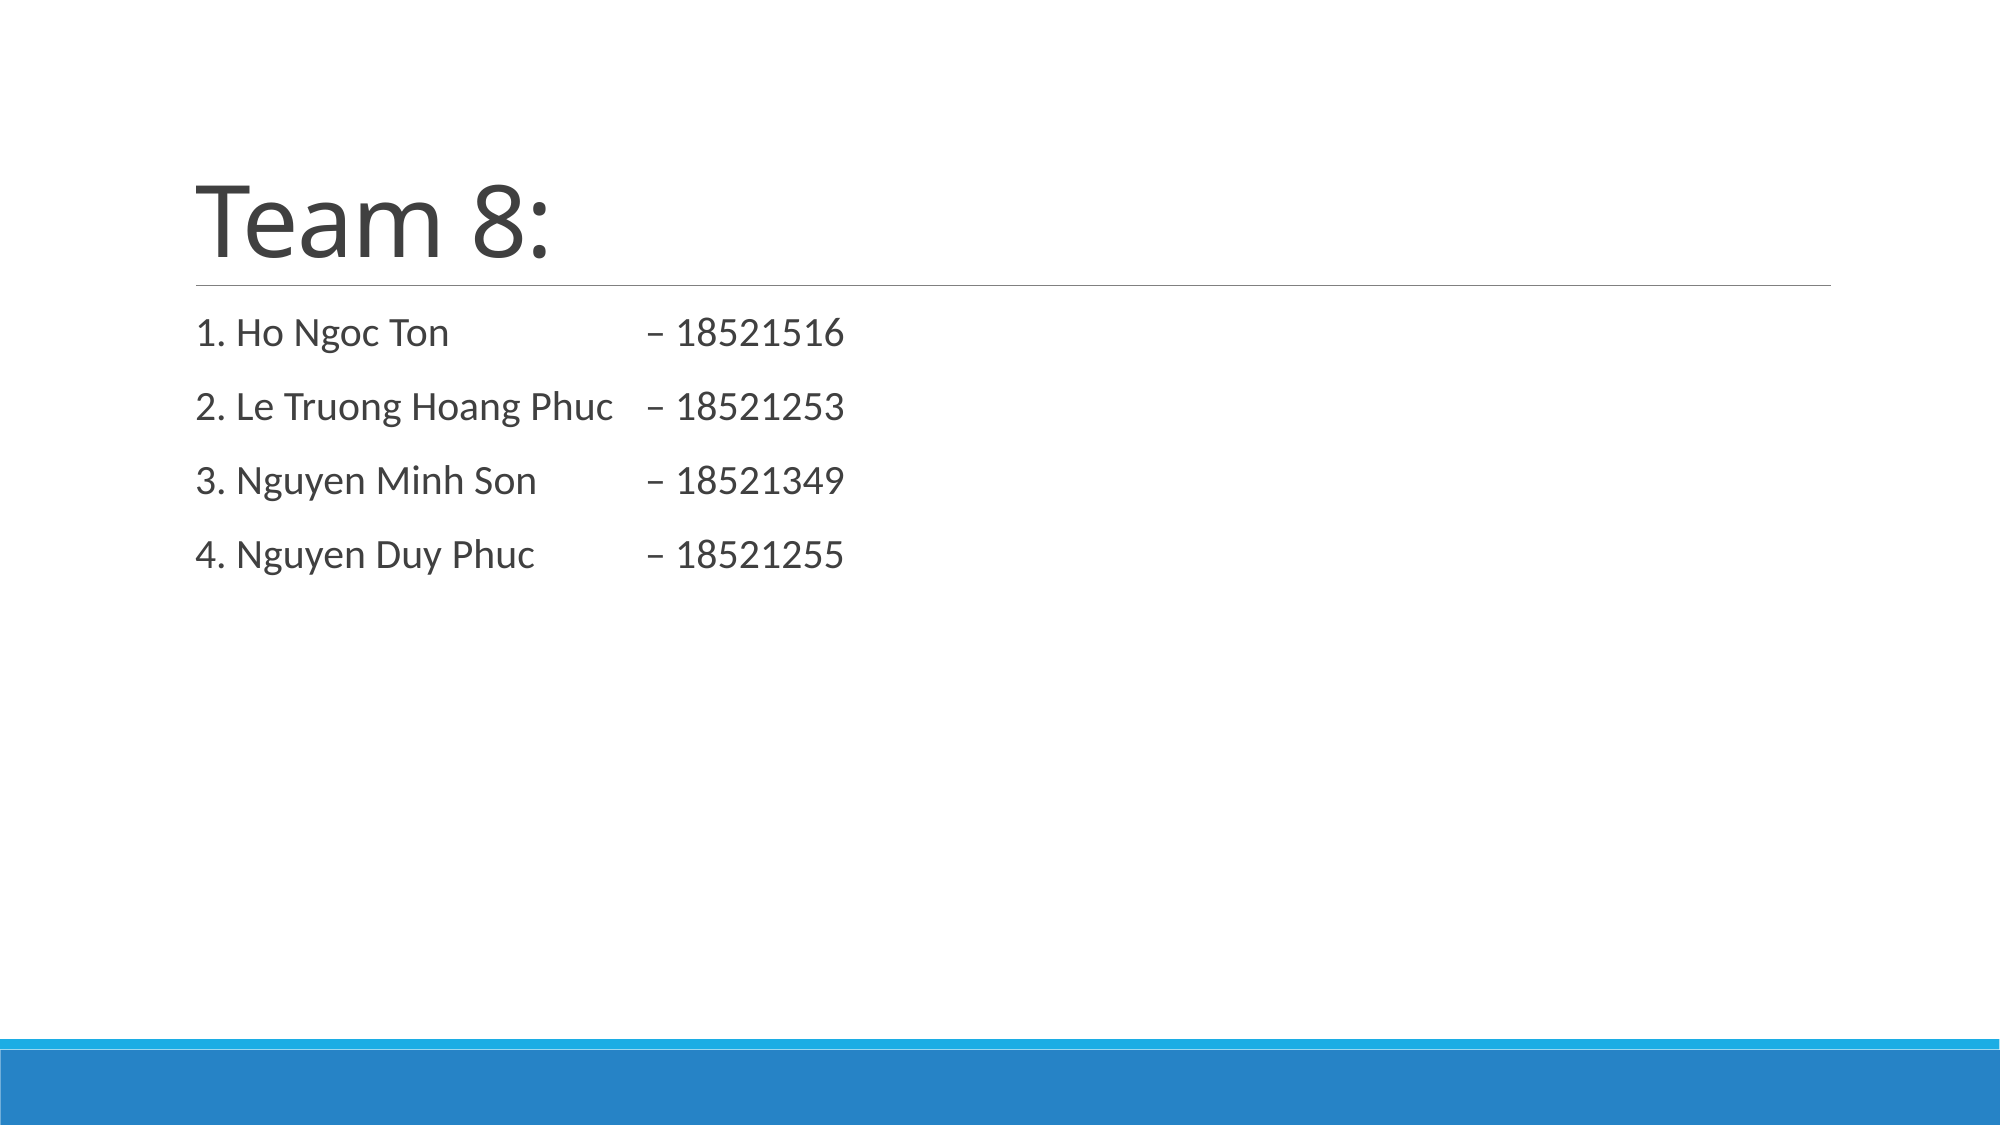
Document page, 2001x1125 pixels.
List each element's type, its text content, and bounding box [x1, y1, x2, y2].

list 1. Ho Ngoc Ton – 18521516 2. Le Truong Hoang Phuc – 18521253 3. Nguyen Minh Son – 18521349 4. Nguyen Duy Phuc – 18521255 [180, 302, 1830, 963]
title Team 8: [180, 47, 1830, 285]
